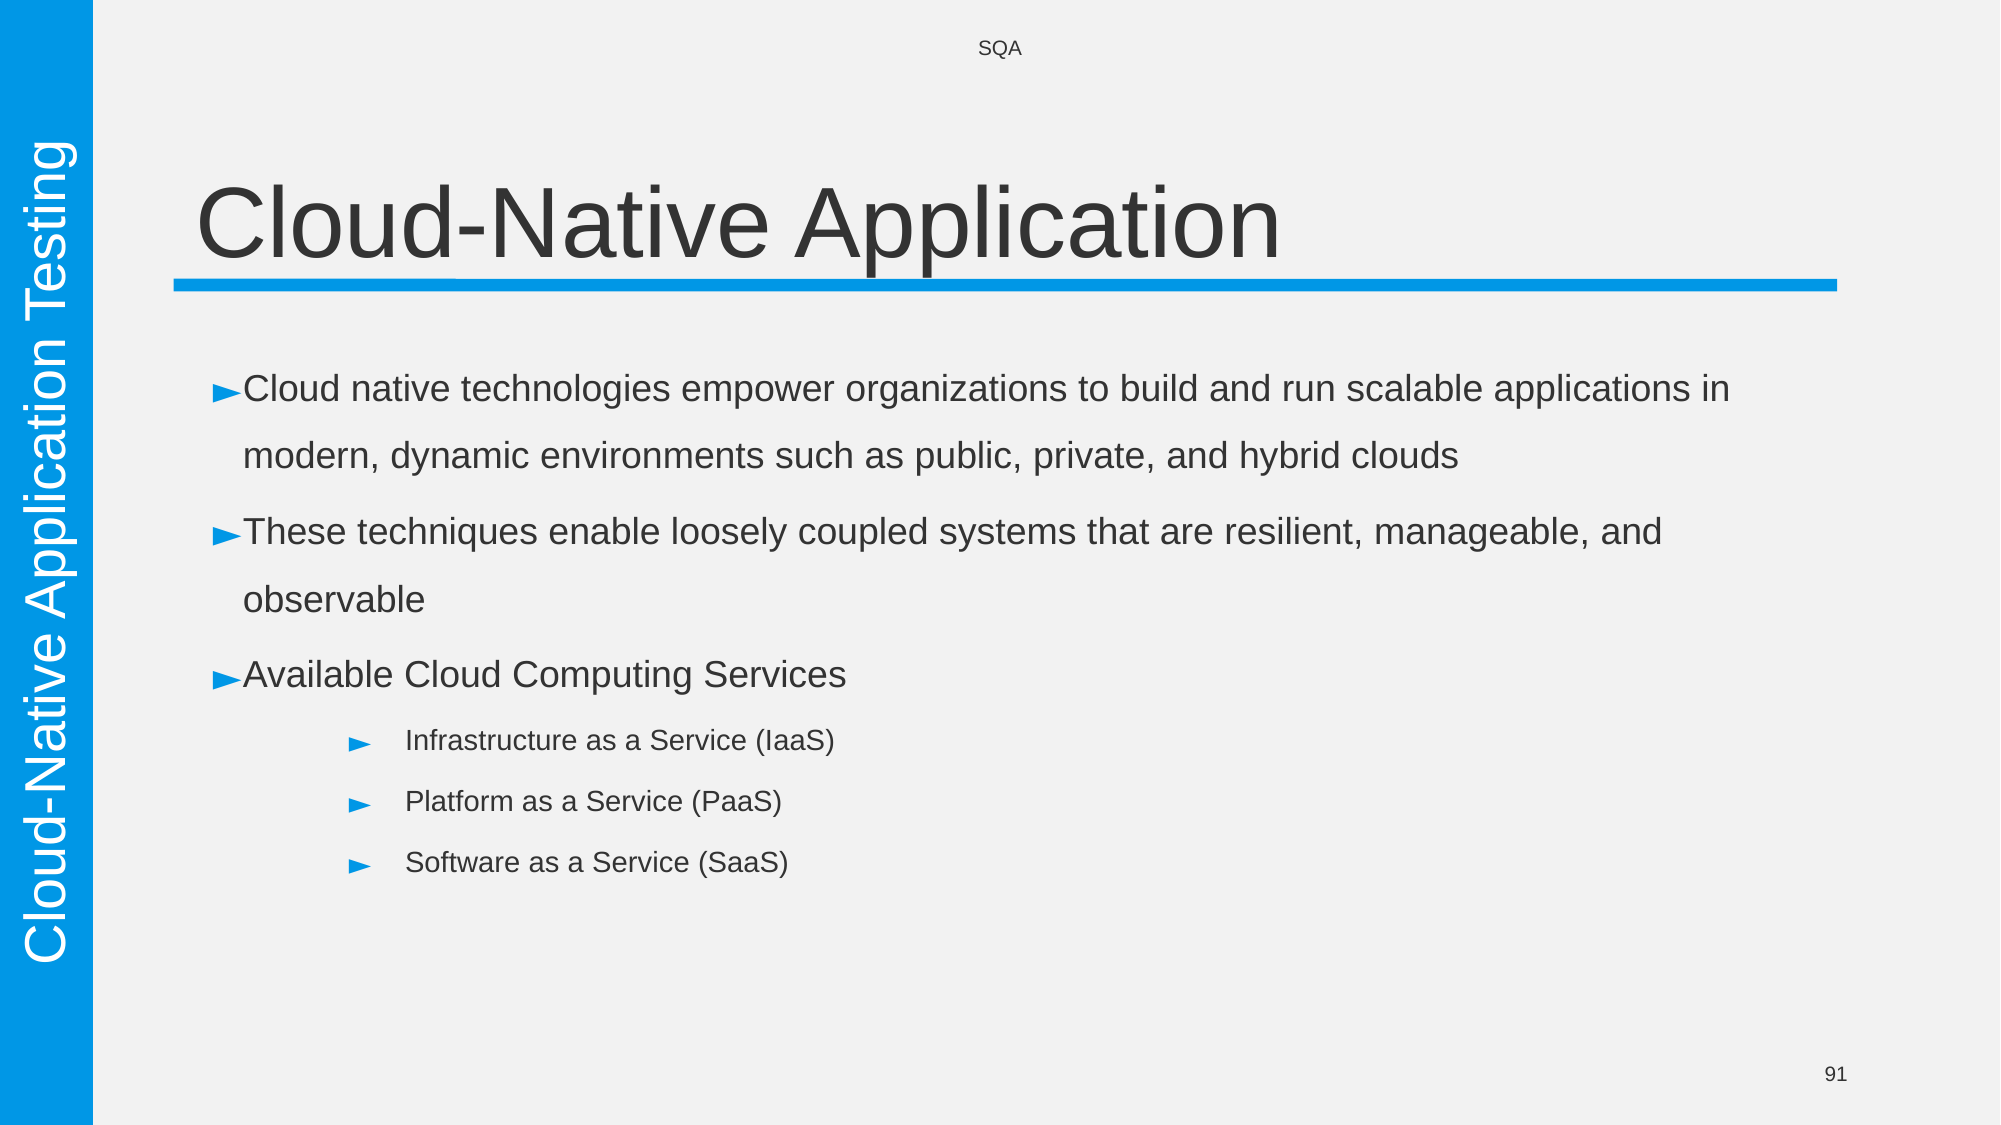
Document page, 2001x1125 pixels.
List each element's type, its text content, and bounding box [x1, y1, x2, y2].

list Cloud native technologies empower organizations to build and run scalable applications in modern, dynamic environments such as public, private, and hybrid clouds These techniques enable loosely coupled systems that are resilient, manageable, and observable Available Cloud Computing Services Infrastructure as a Service (IaaS) Platform as a Service (PaaS) Software as a Service (SaaS) [180, 333, 1830, 994]
title Cloud-Native Application Testing [9, 47, 85, 1059]
title Cloud-Native Application [180, 47, 1830, 285]
footer SQA [662, 17, 1338, 47]
slide_number 91 [1412, 1042, 1863, 1103]
